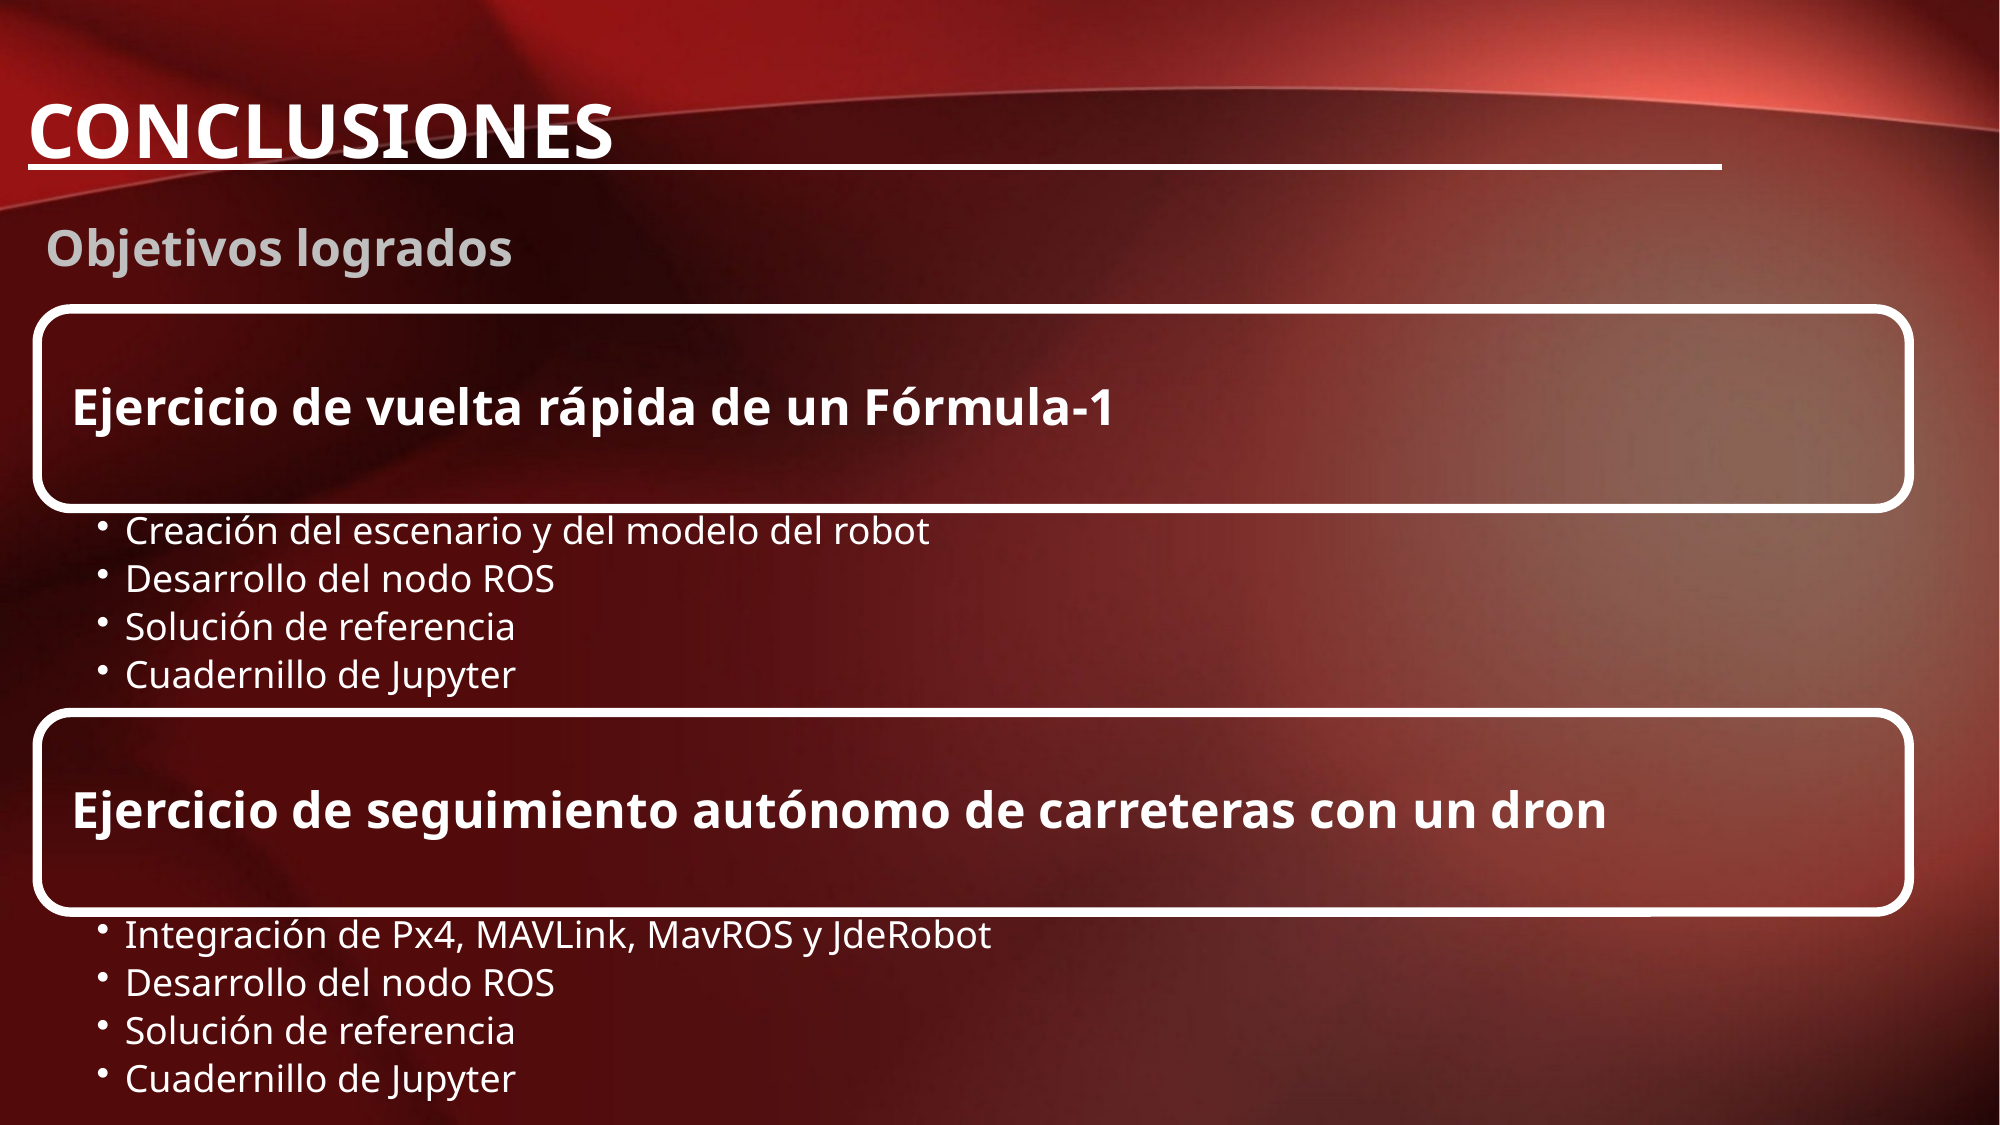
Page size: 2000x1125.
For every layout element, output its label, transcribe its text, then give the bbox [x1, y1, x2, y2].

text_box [36, 307, 1910, 1119]
text_box Objetivos logrados [30, 208, 529, 284]
picture [0, 0, 2000, 1125]
text_box Conclusiones____________________________________ [7, 66, 1981, 185]
